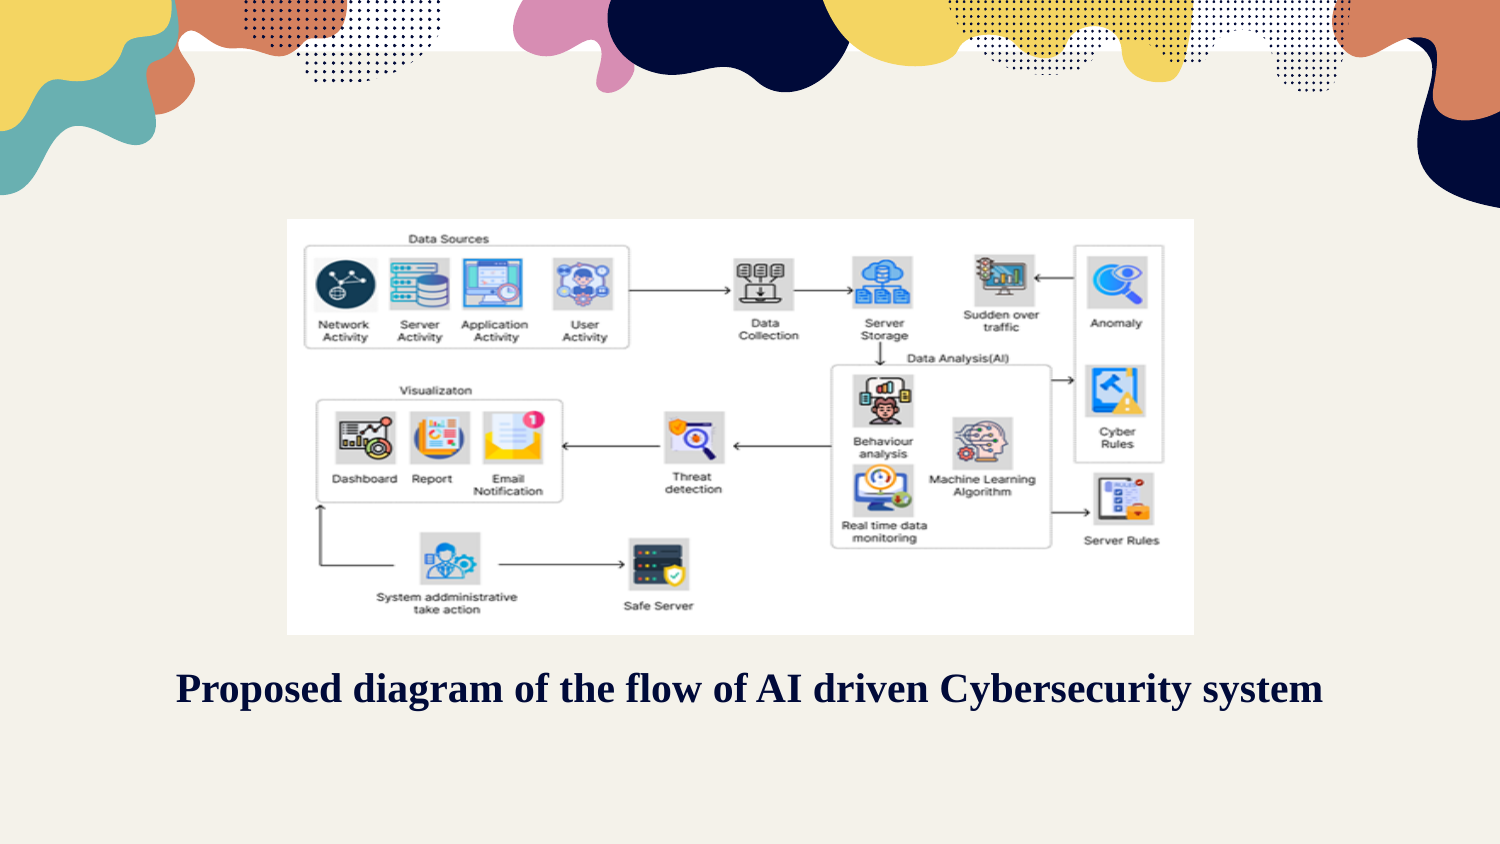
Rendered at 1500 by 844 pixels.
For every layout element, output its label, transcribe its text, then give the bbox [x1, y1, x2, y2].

title Proposed diagram of the flow of AI driven Cybersecurity system [133, 616, 1367, 755]
picture [287, 219, 1194, 636]
